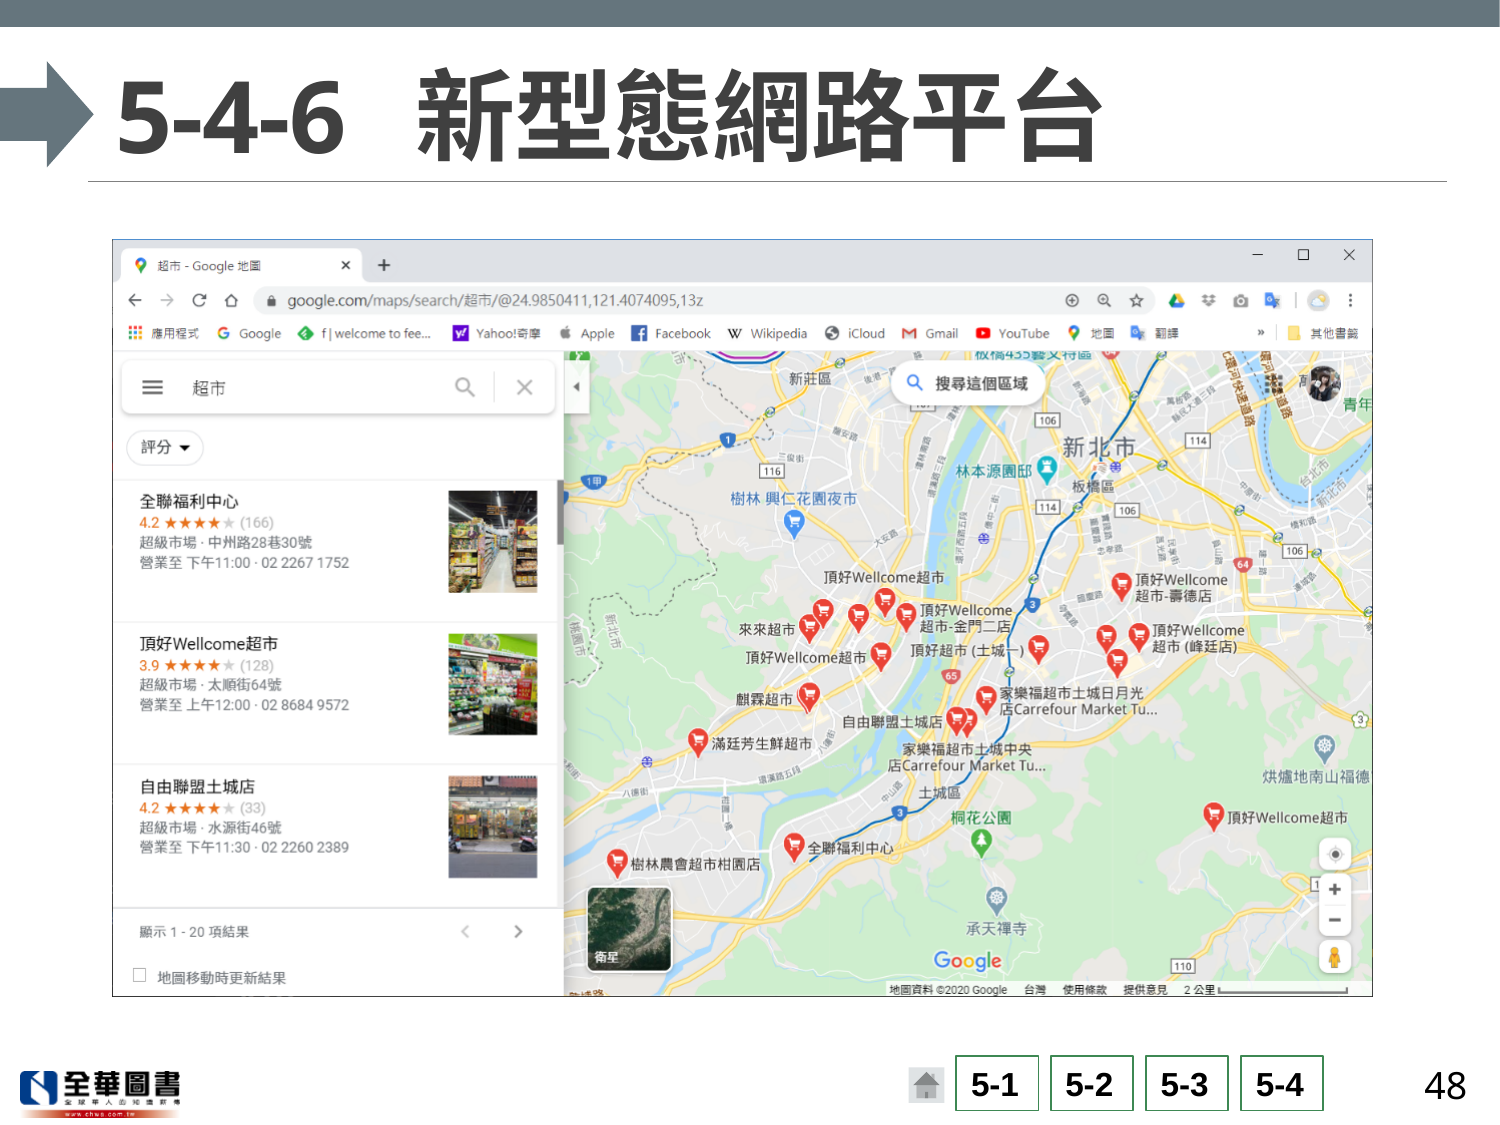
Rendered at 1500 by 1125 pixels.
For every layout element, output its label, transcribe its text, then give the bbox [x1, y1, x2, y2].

title 5-4-6 新型態網路平台 [100, 47, 1447, 182]
slide_number 48 [1320, 1057, 1483, 1118]
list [111, 238, 1373, 997]
picture [20, 1071, 180, 1118]
